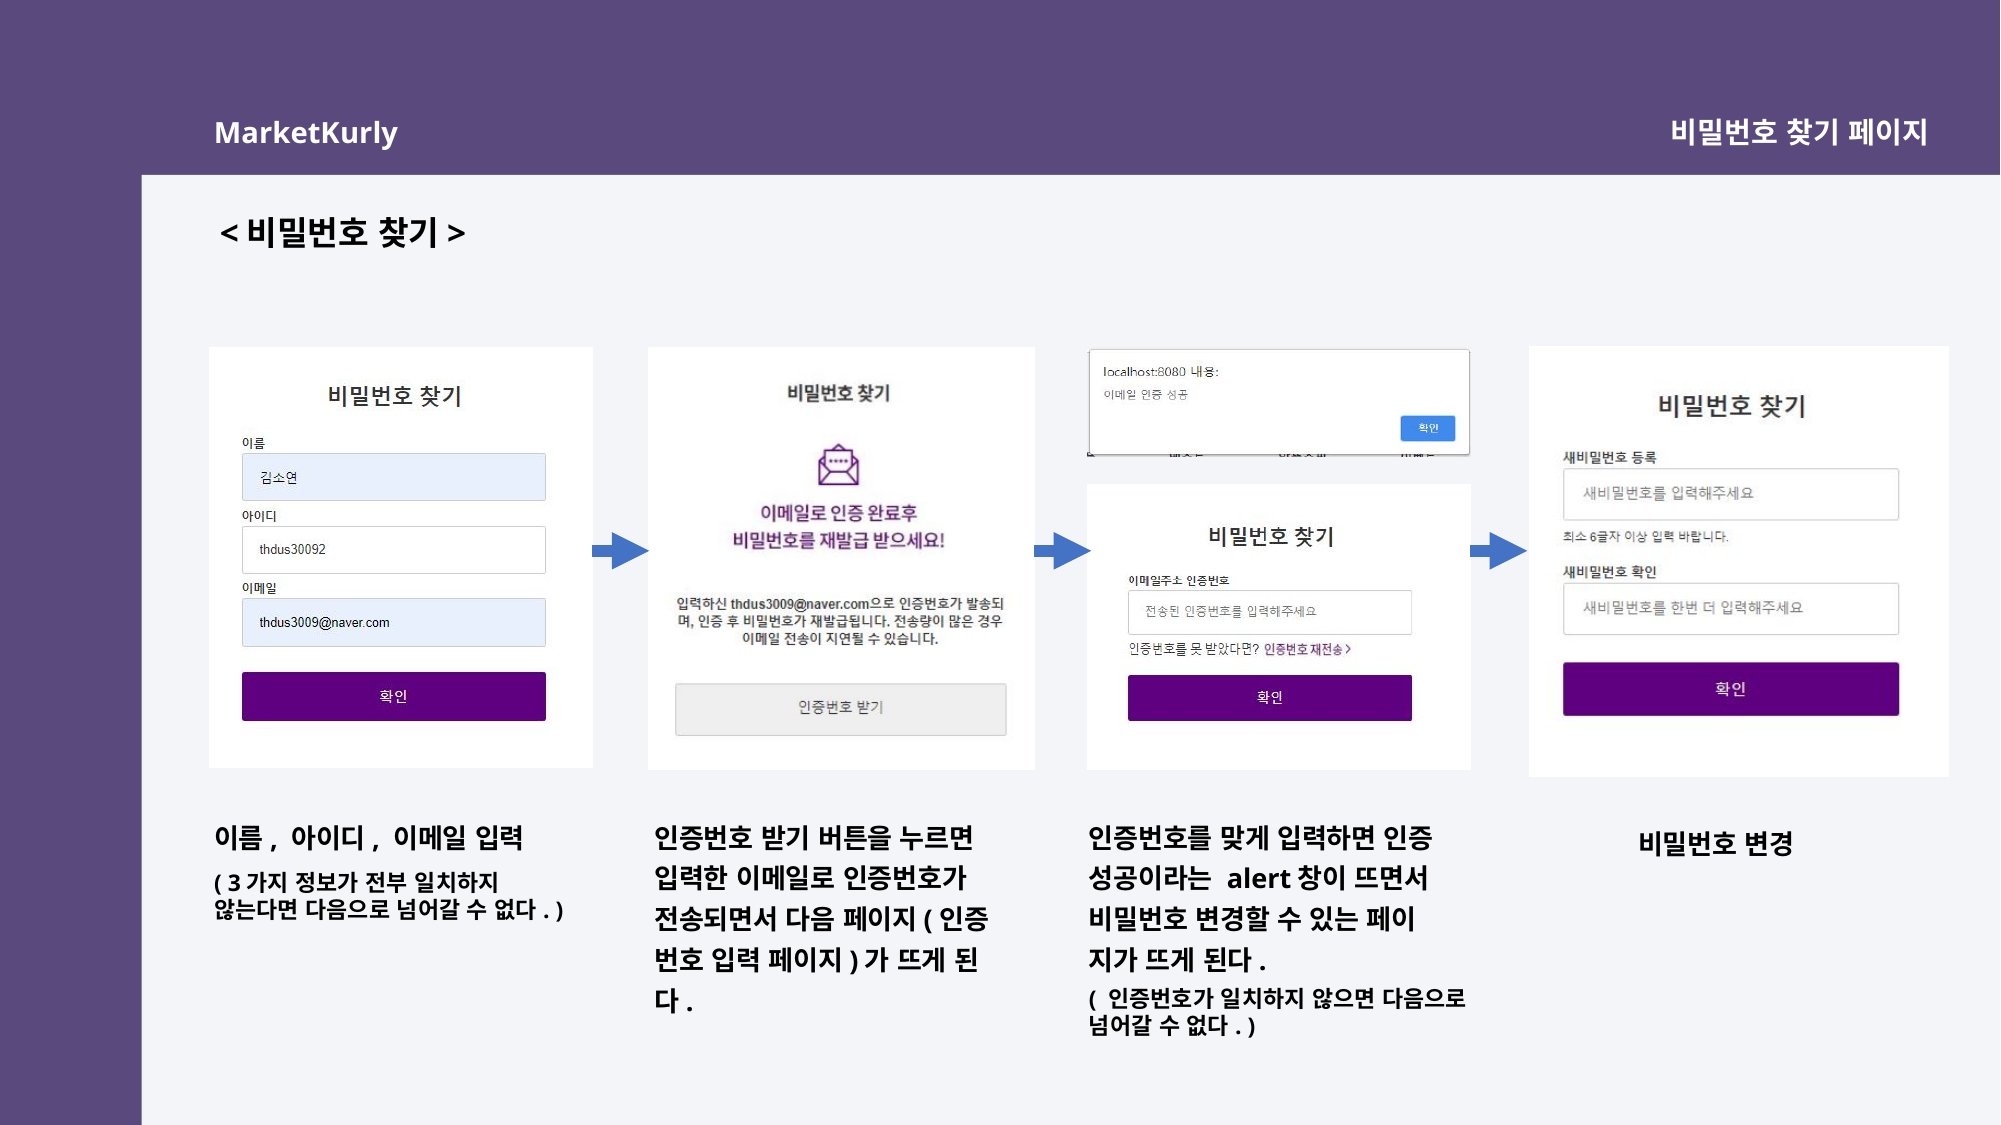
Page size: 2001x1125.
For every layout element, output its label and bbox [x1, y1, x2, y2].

picture [1087, 347, 1471, 457]
picture [1087, 484, 1471, 770]
text_box [141, 72, 2000, 1125]
picture [209, 347, 593, 768]
picture [1529, 346, 1949, 778]
picture [648, 347, 1035, 770]
